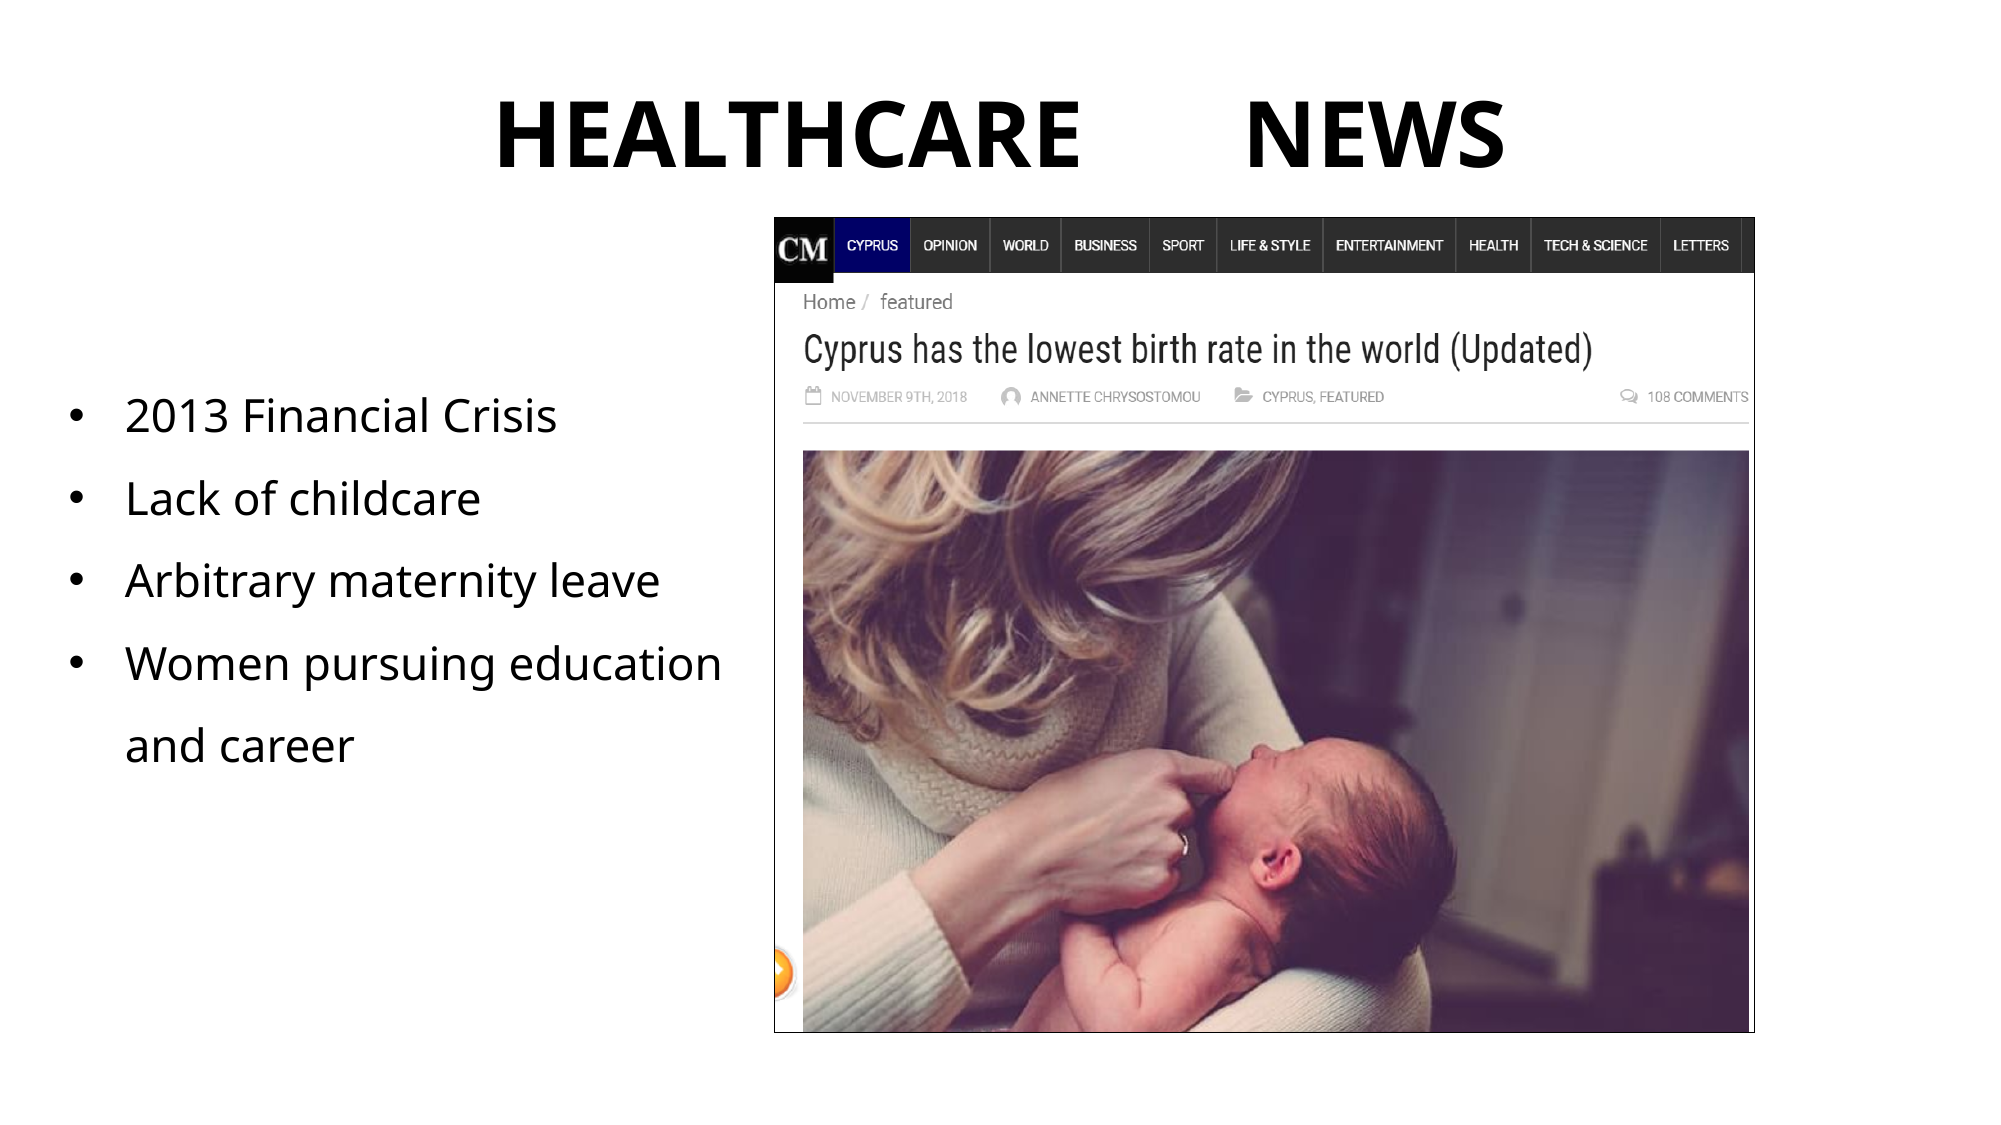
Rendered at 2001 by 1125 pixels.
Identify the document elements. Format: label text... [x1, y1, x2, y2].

text_box 2013 Financial Crisis Lack of childcare Arbitrary maternity leave Women pursuing education and career [53, 351, 774, 780]
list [774, 217, 1755, 1033]
text_box HEALTHCARE NEWS [0, 28, 2000, 246]
